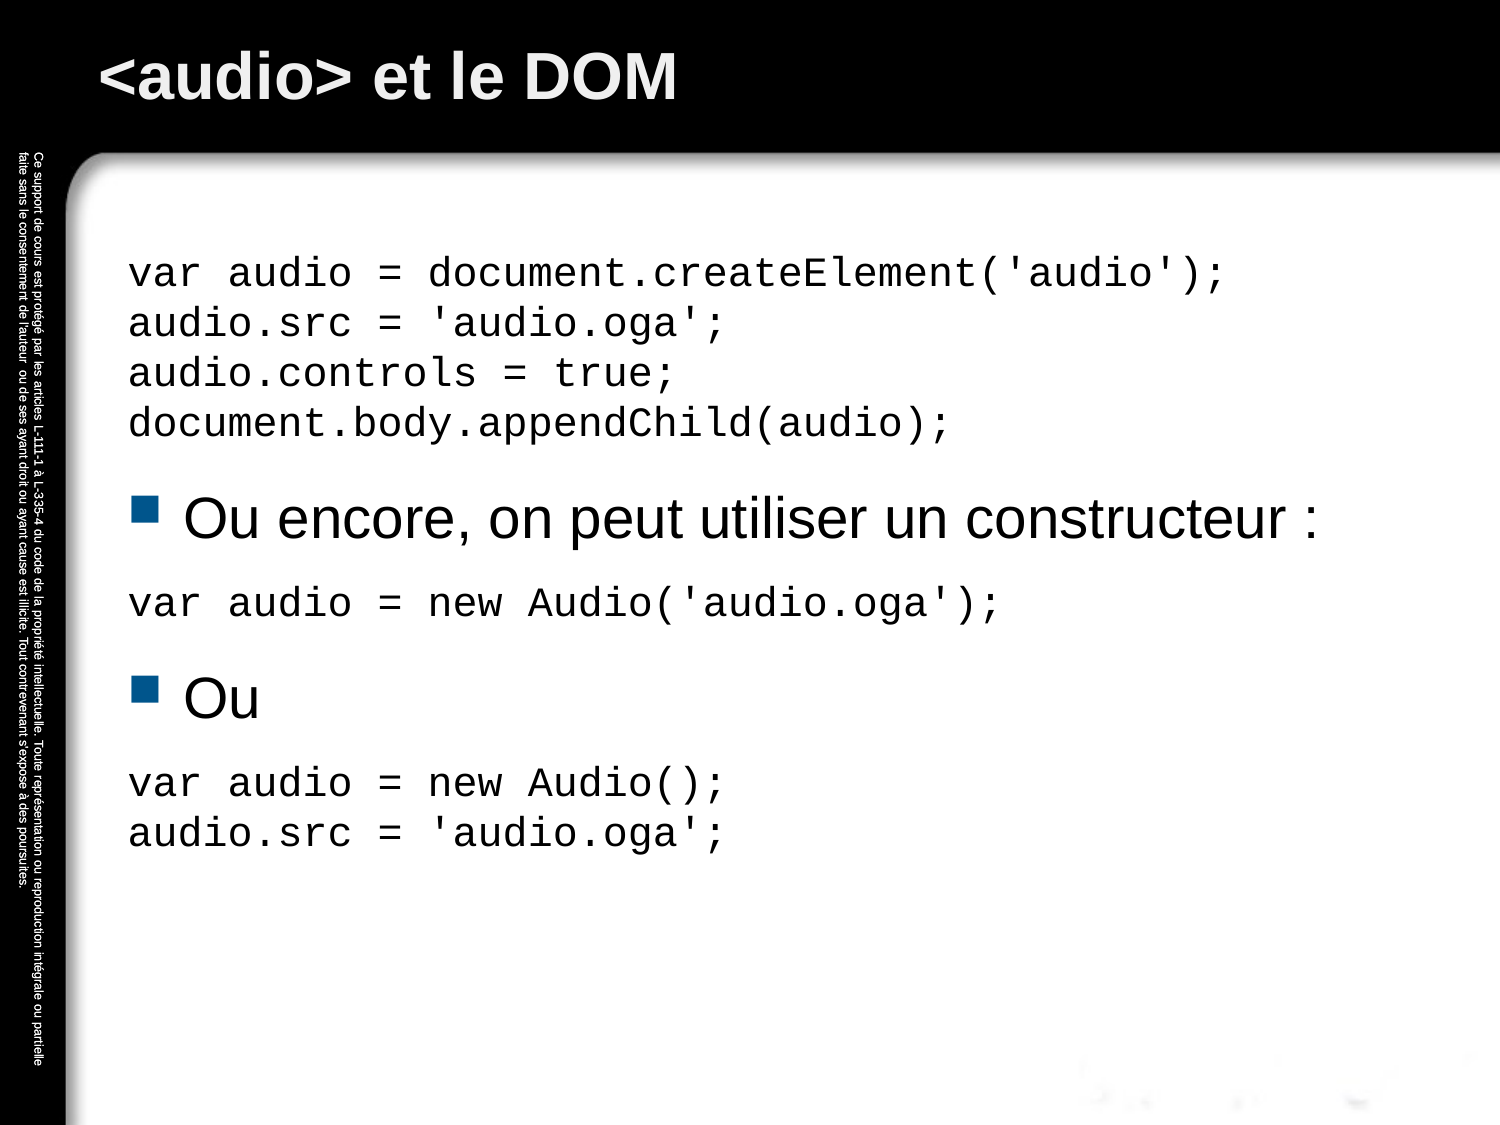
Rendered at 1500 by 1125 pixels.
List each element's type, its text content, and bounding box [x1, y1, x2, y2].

picture [0, 0, 1500, 1125]
list var audio = document.createElement('audio'); audio.src = 'audio.oga'; audio.controls = true; document.body.appendChild(audio); Ou encore, on peut utiliser un constructeur : var audio = new Audio('audio.oga'); Ou var audio = new Audio(); audio.src = 'audio.oga'; [112, 237, 1426, 1013]
title <audio> et le DOM [83, 28, 1472, 117]
